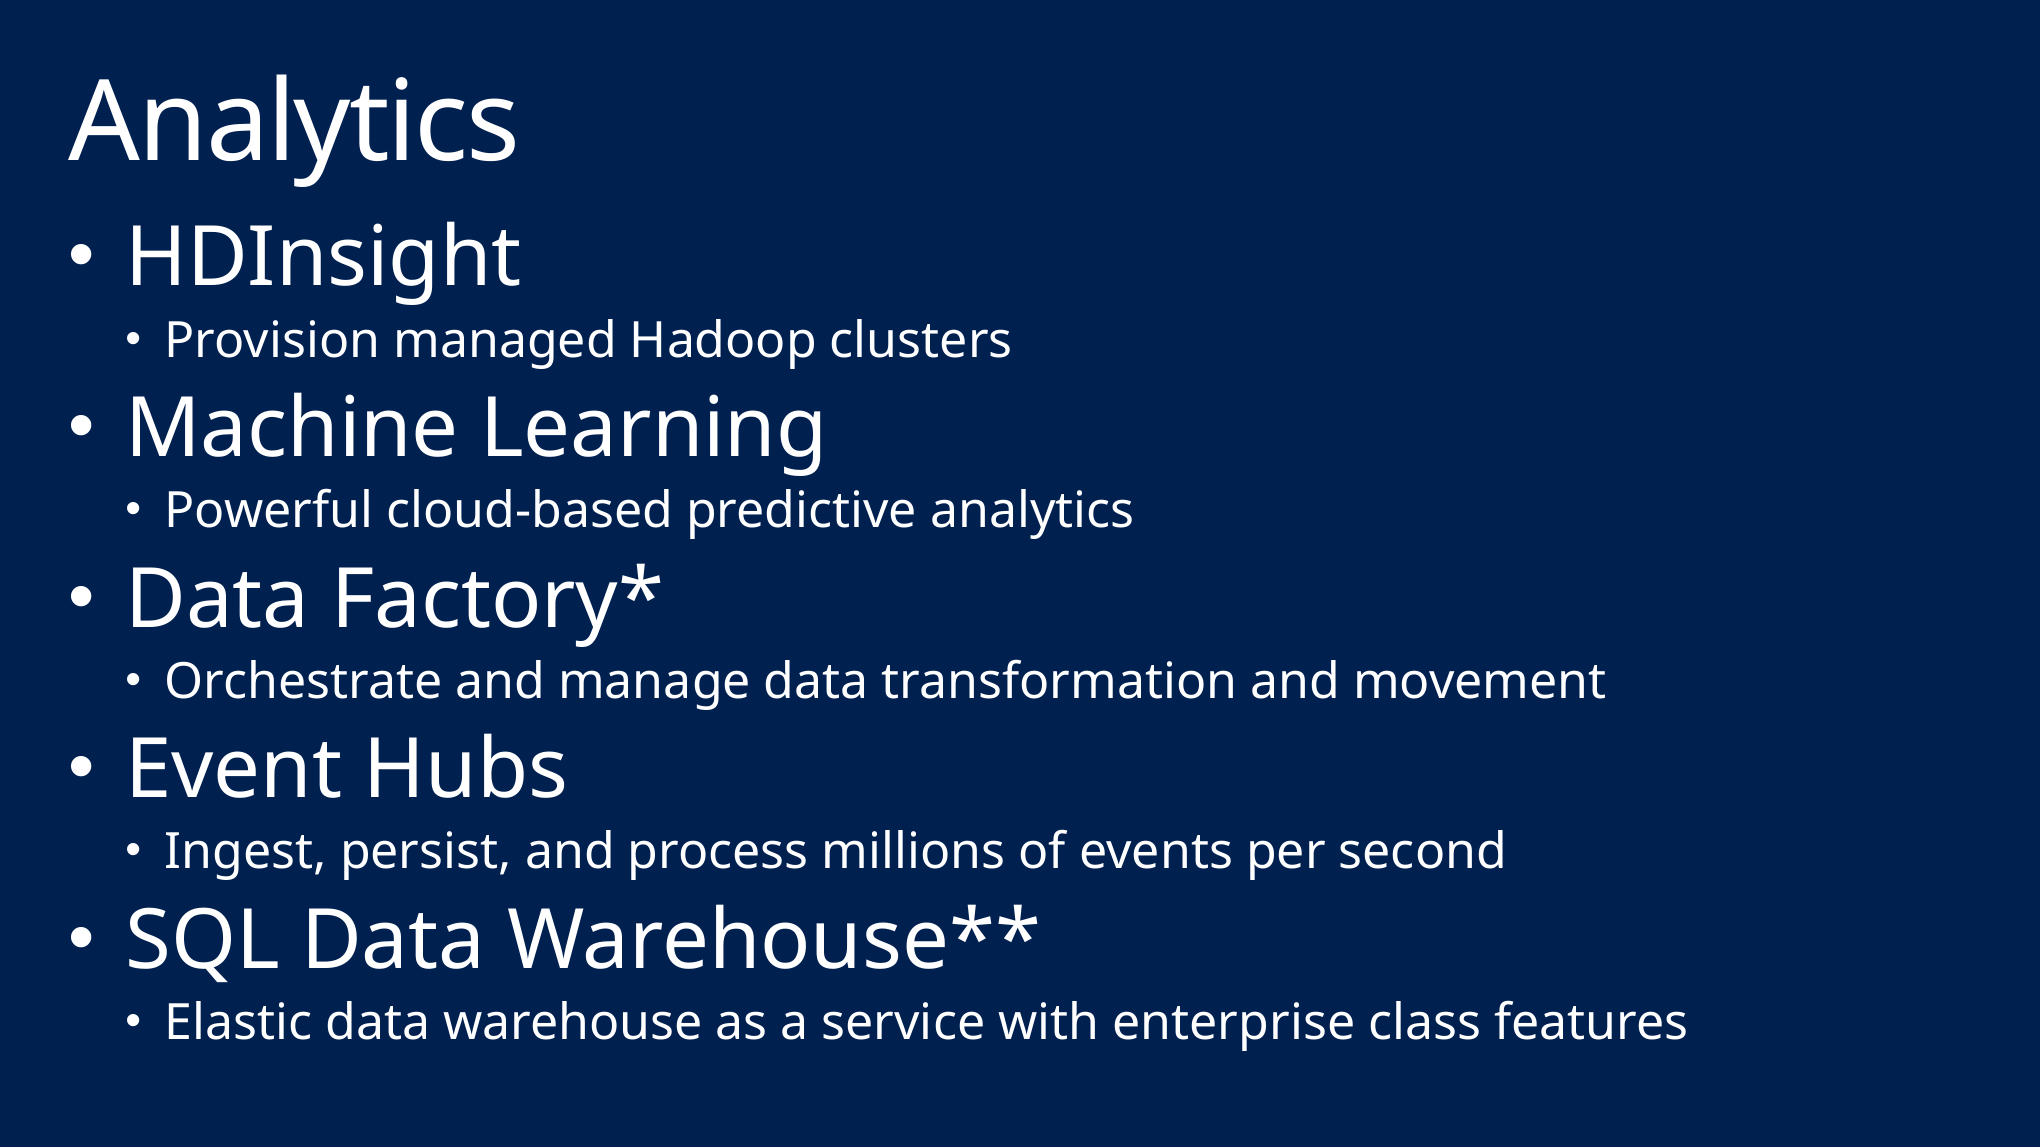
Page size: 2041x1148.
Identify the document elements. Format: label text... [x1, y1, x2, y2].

list HDInsight Provision managed Hadoop clusters Machine Learning Powerful cloud-based predictive analytics Data Factory* Orchestrate and manage data transformation and movement Event Hubs Ingest, persist, and process millions of events per second SQL Data Warehouse** Elastic data warehouse as a service with enterprise class features [45, 199, 1996, 1098]
title Analytics [45, 48, 1996, 199]
